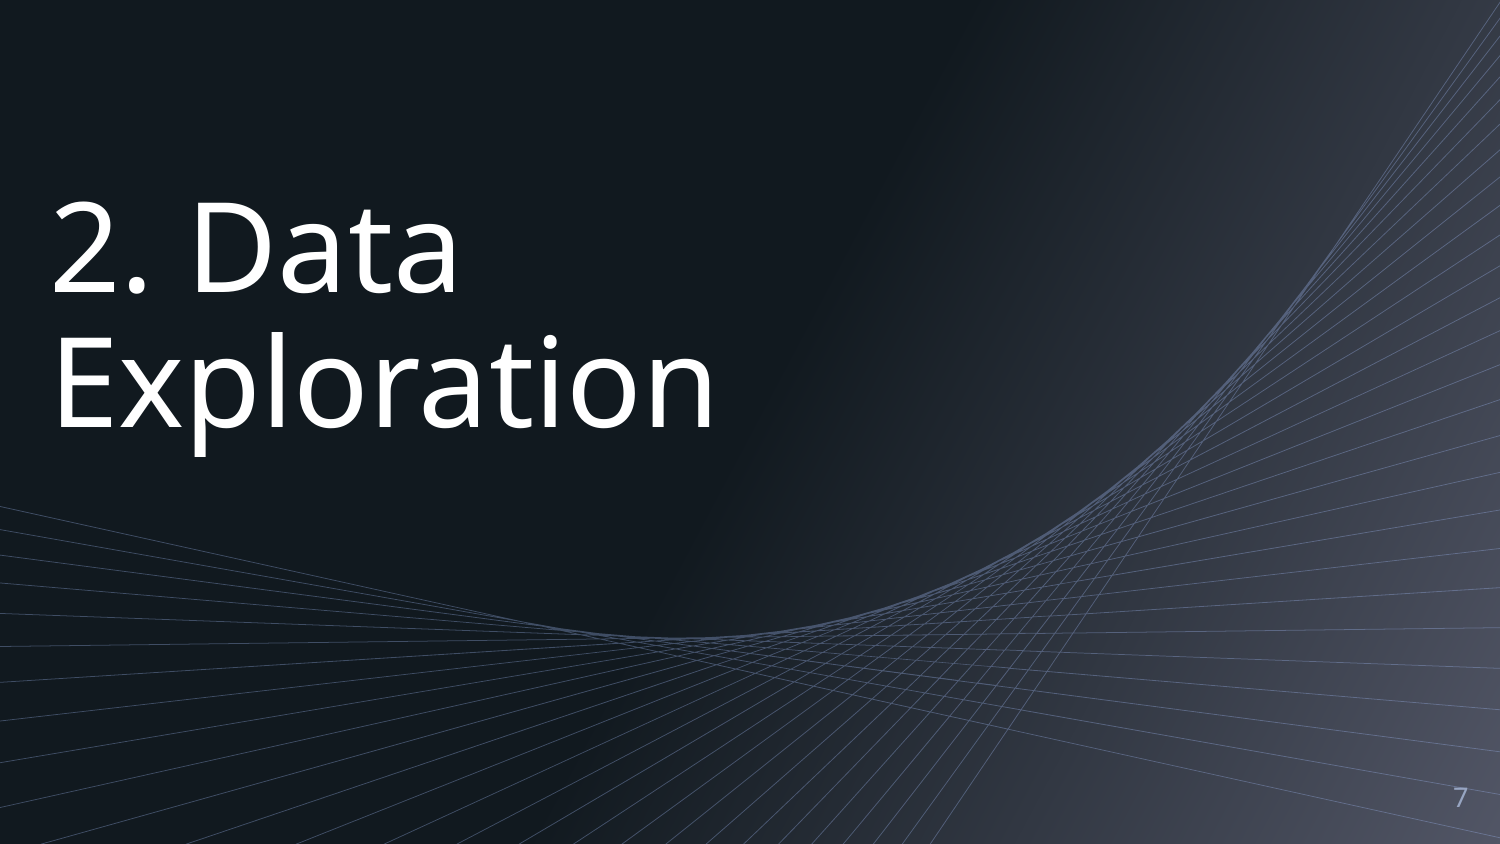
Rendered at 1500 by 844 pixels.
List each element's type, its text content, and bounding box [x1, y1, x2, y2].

slide_number 7 [1378, 766, 1469, 832]
text_box 2. Data Exploration [49, 197, 1160, 455]
